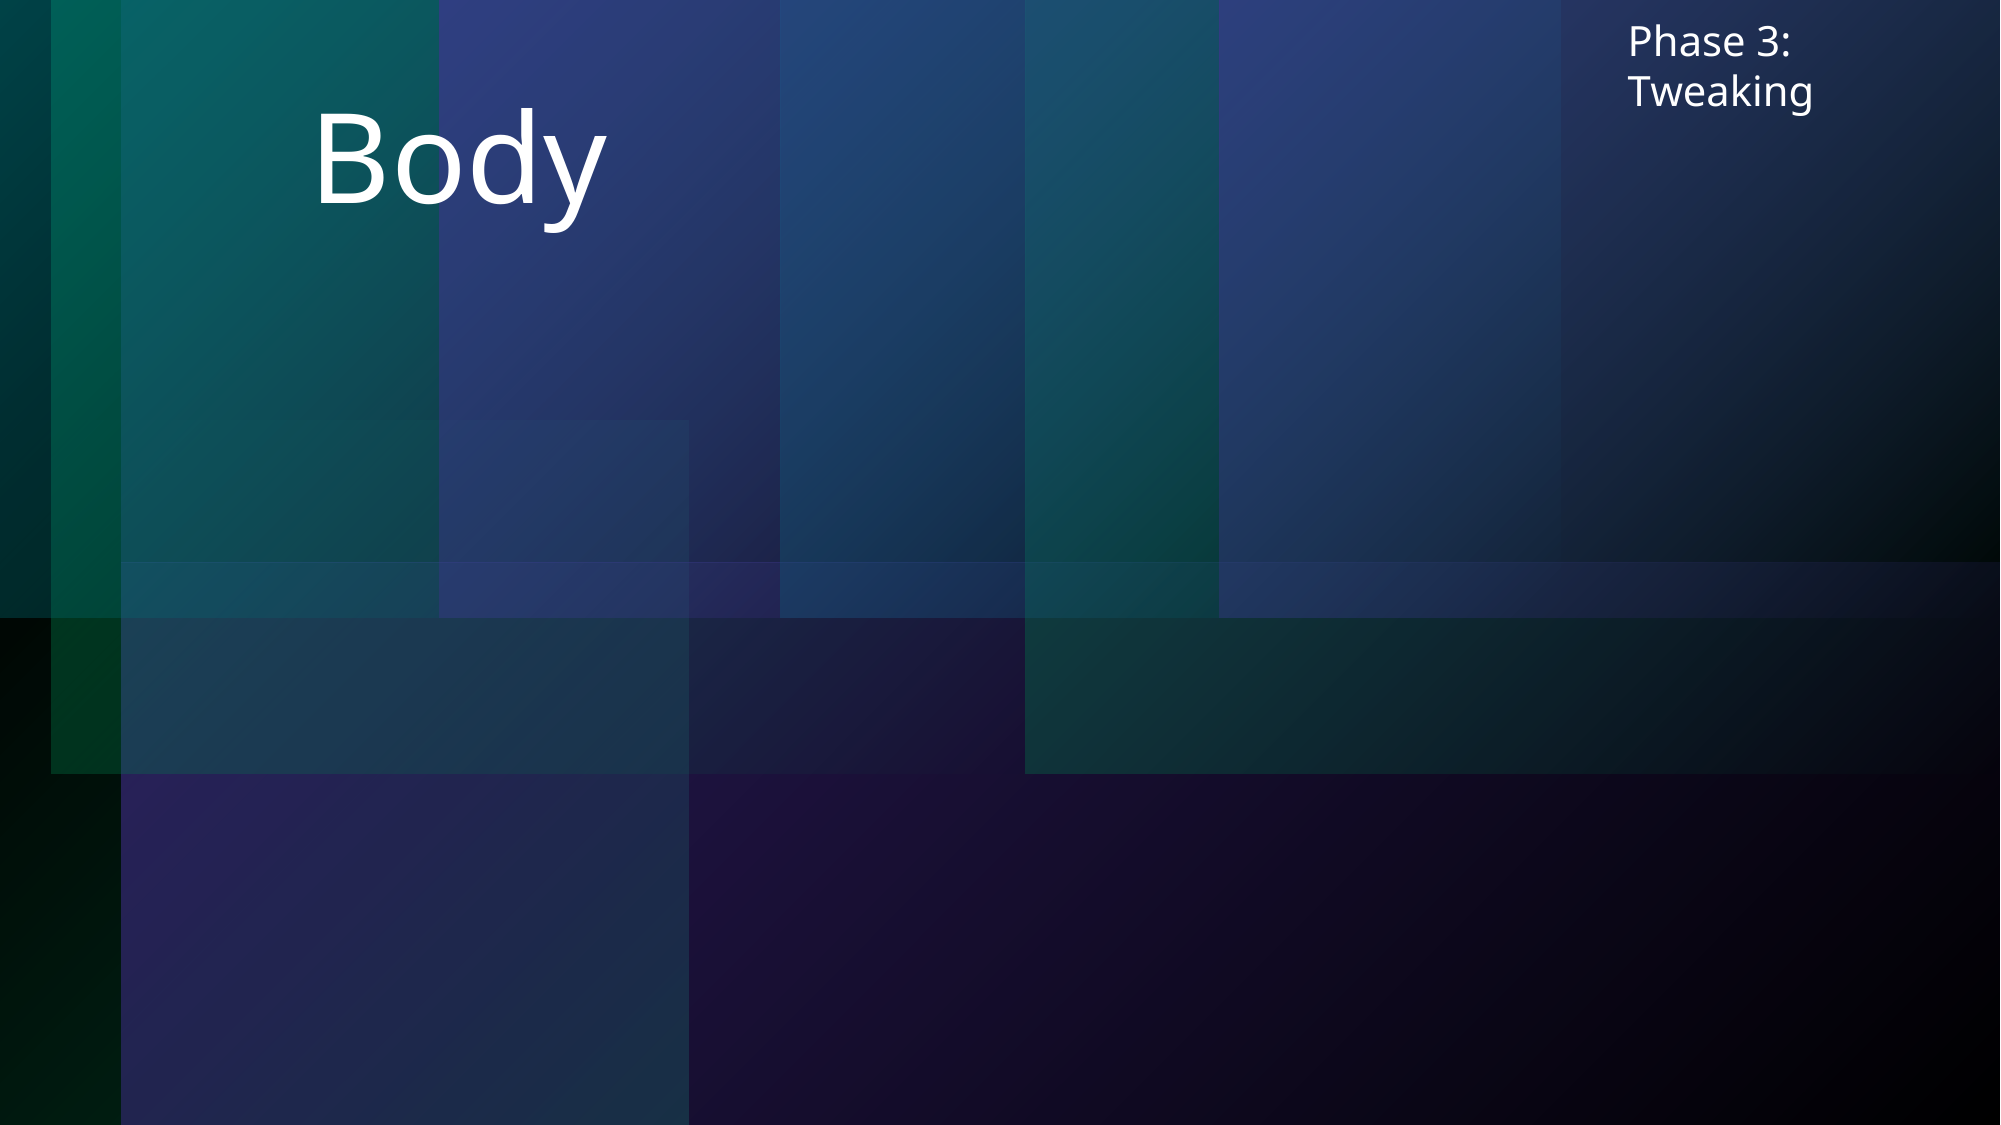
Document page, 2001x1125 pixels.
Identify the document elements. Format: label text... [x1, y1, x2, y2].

title Body [88, 88, 829, 544]
text_box Phase 3: Tweaking [1613, 7, 1992, 123]
